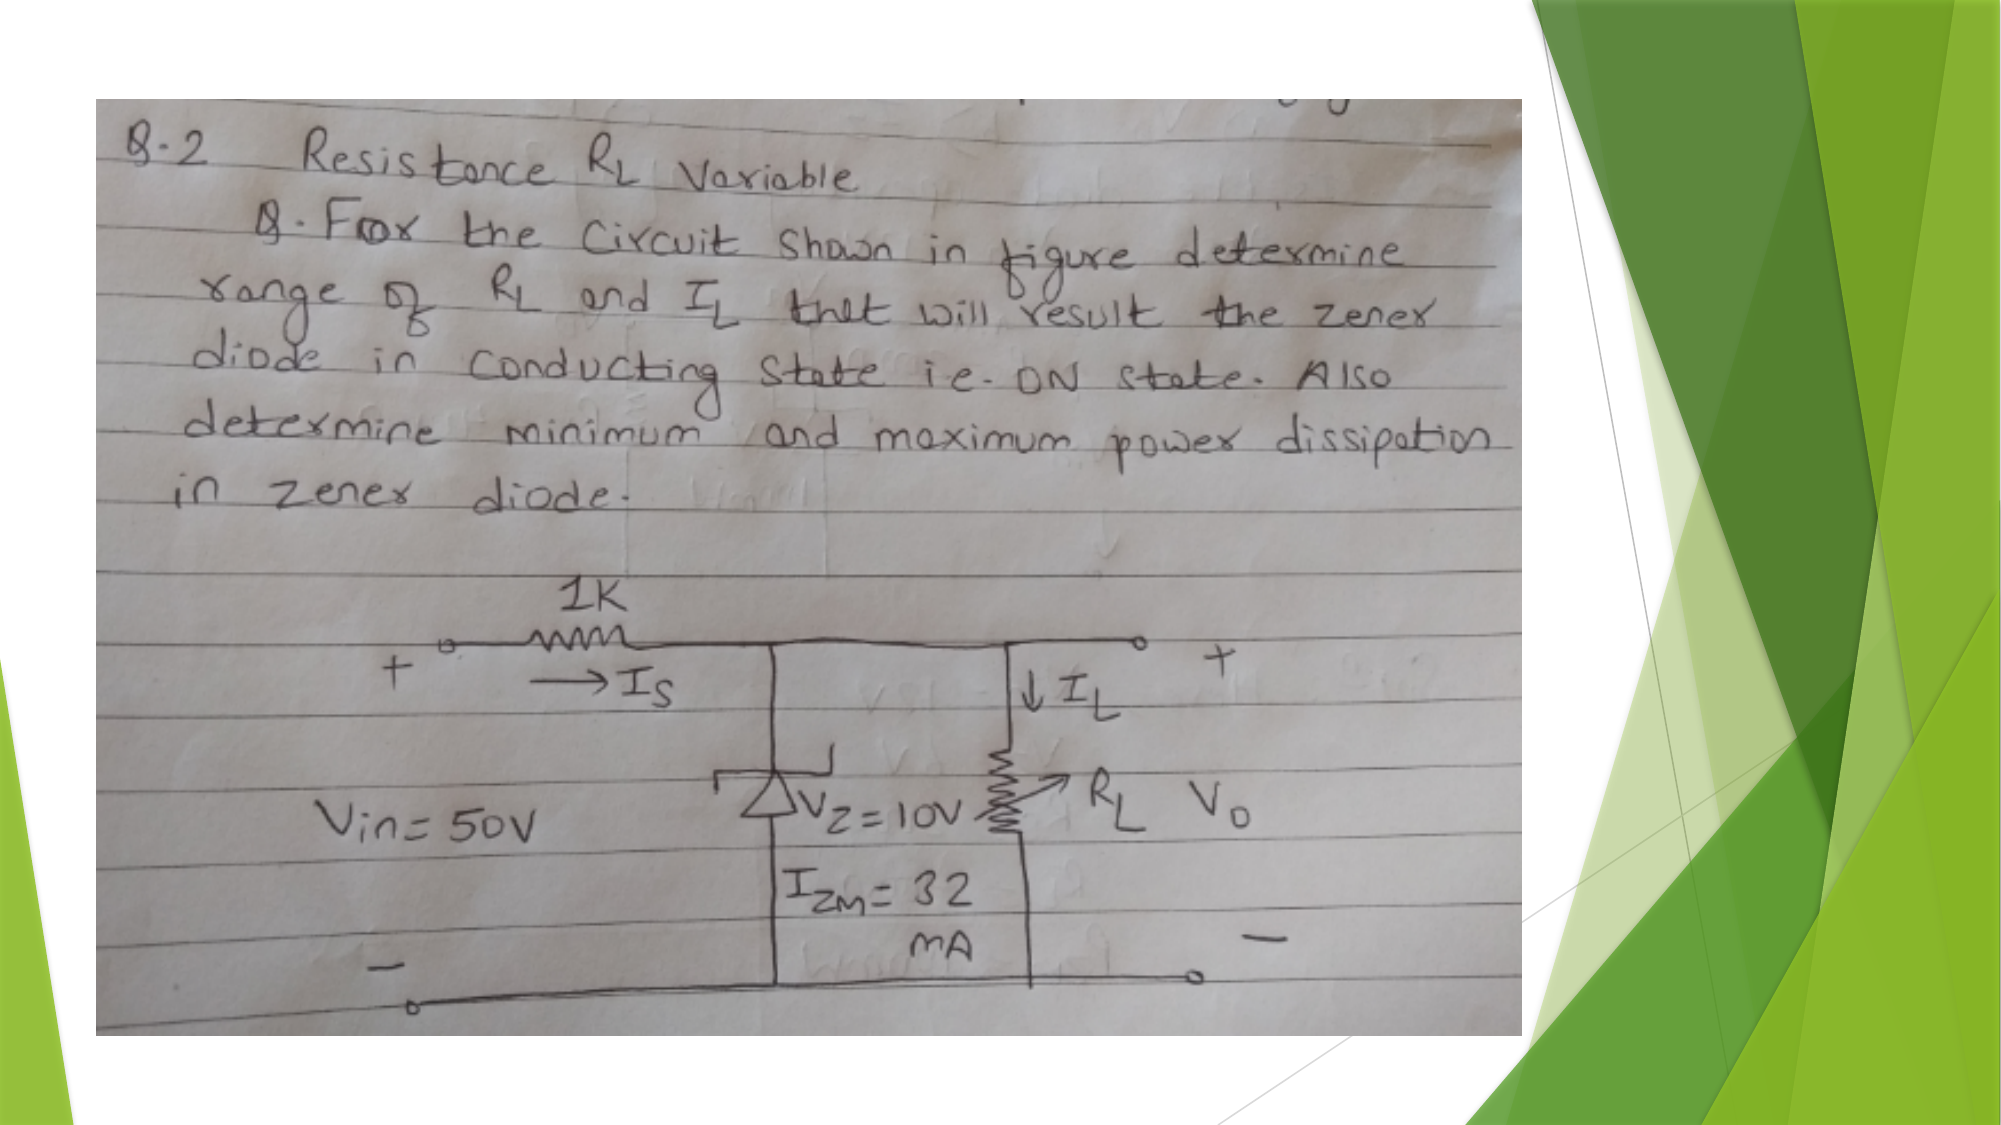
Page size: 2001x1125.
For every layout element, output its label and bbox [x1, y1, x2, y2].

list [96, 99, 1522, 1036]
